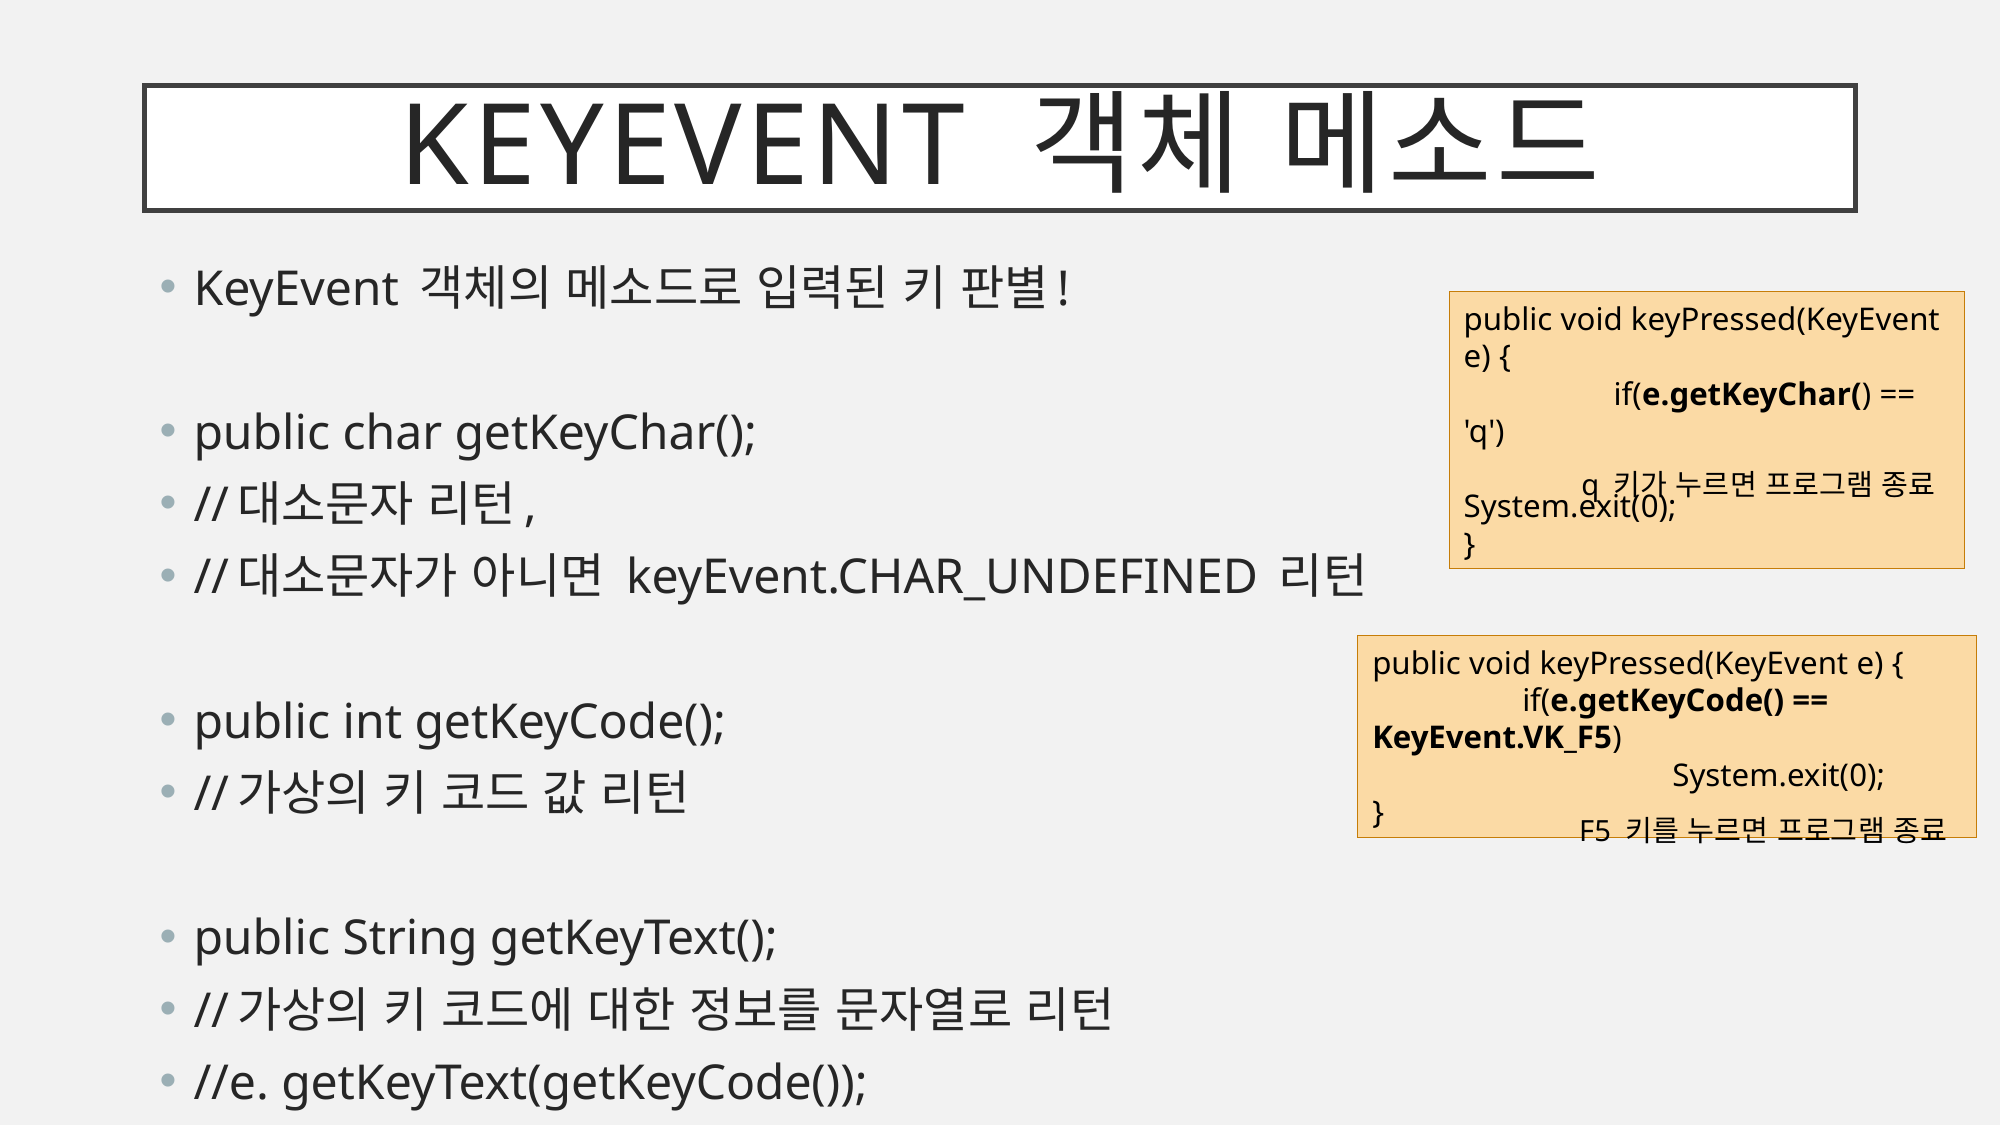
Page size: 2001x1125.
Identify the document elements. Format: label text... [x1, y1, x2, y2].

text_box F5 키를 누르면 프로그램 종료 [1564, 804, 1963, 855]
text_box public void keyPressed(KeyEvent e) { if(e.getKeyCode() == KeyEvent.VK_F5) System.exit(0); } [1357, 635, 1977, 838]
text_box q 키가 누르면 프로그램 종료 [1566, 458, 1951, 509]
title Keyevent 객체 메소드 [142, 83, 1858, 213]
list KeyEvent 객체의 메소드로 입력된 키 판별! public char getKeyChar(); //대소문자 리턴, //대소문자가 아니면 keyEvent.CHAR_UNDEFINED 리턴 public int getKeyCode(); //가상의 키 코드 값 리턴 public String getKeyText(); //가상의 키 코드에 대한 정보를 문자열로 리턴 //e. getKeyText(getKeyCode()); [144, 249, 1977, 1125]
text_box public void keyPressed(KeyEvent e) { if(e.getKeyChar() == 'q') System.exit(0); } [1449, 291, 1965, 569]
